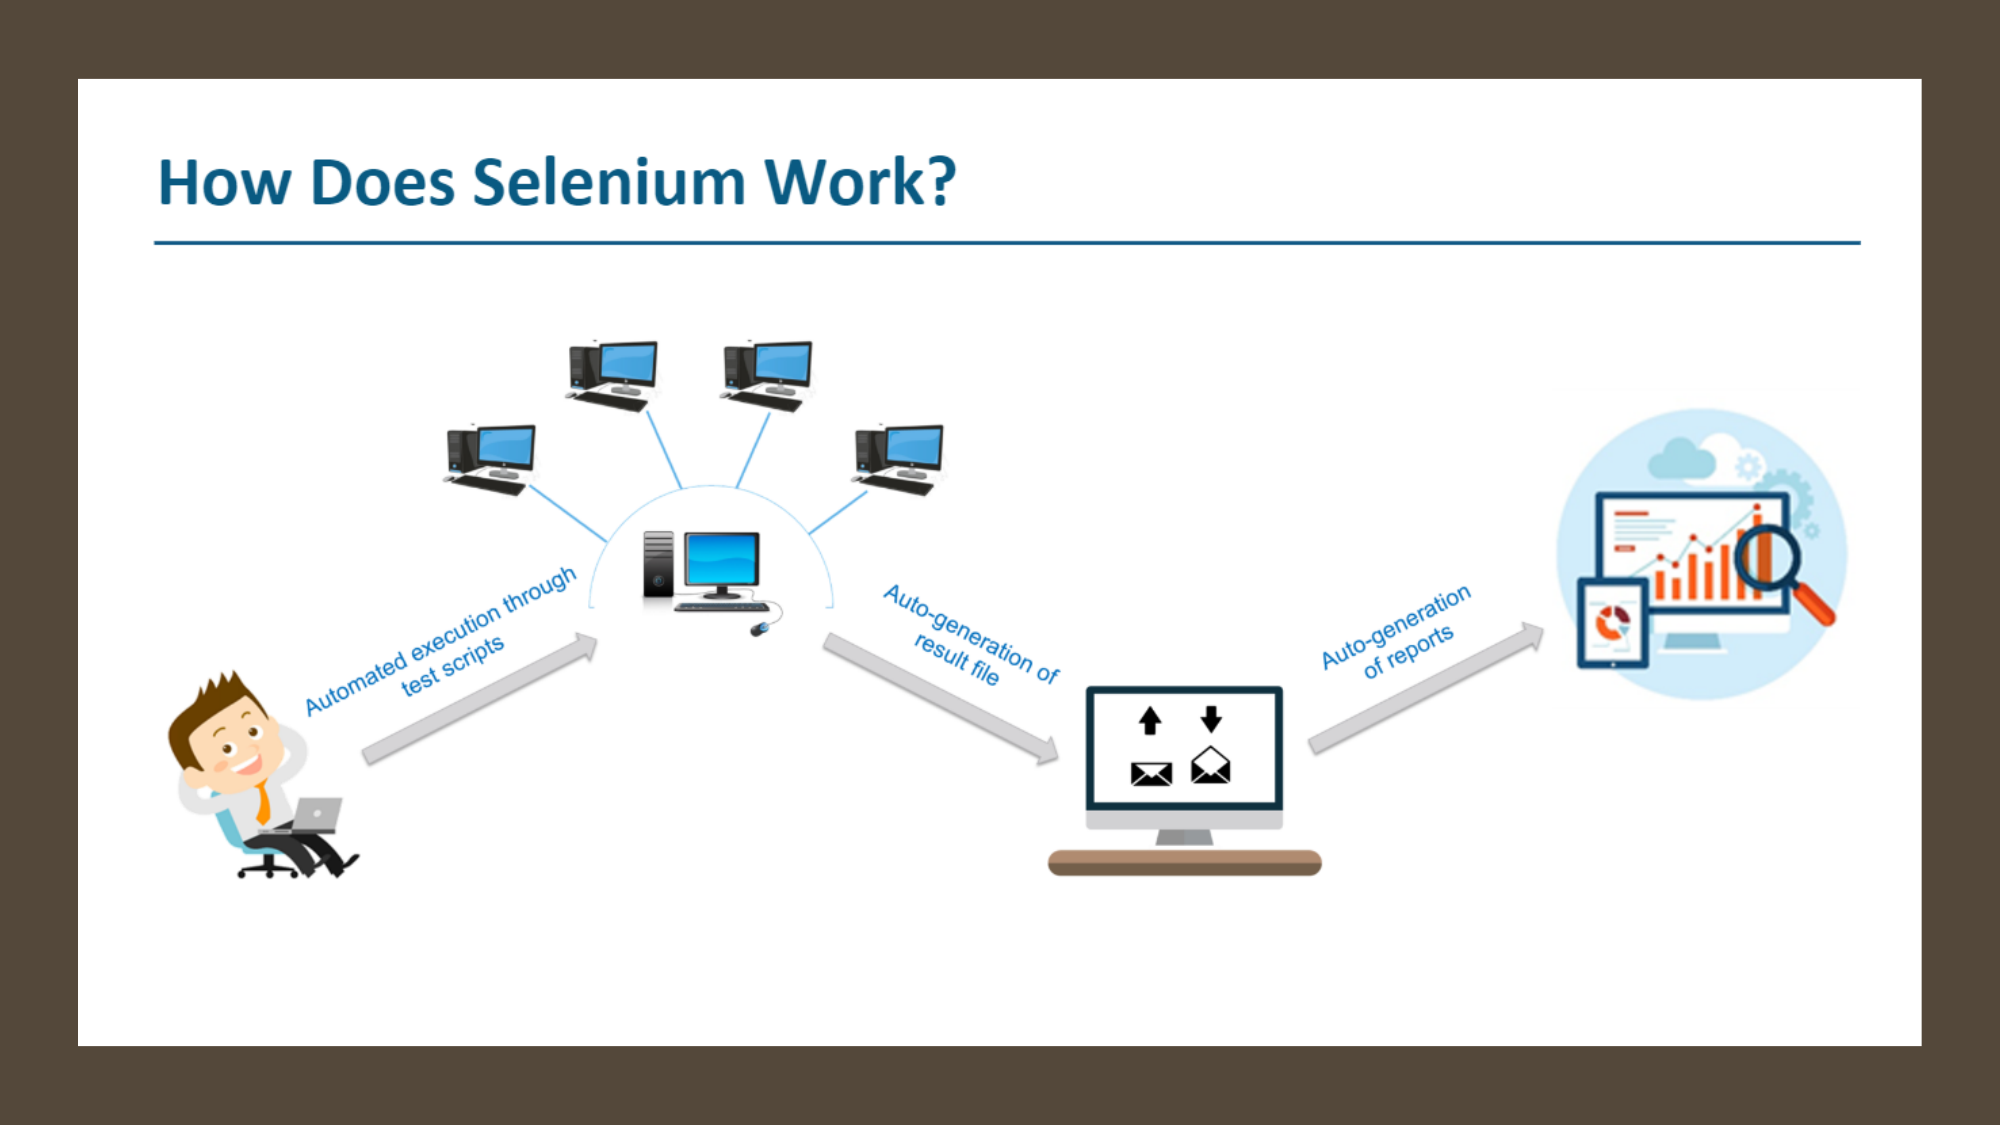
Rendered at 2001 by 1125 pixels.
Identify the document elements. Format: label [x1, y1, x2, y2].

text_box [77, 78, 1923, 1047]
list [105, 119, 1895, 1006]
text_box [0, 0, 2000, 1125]
